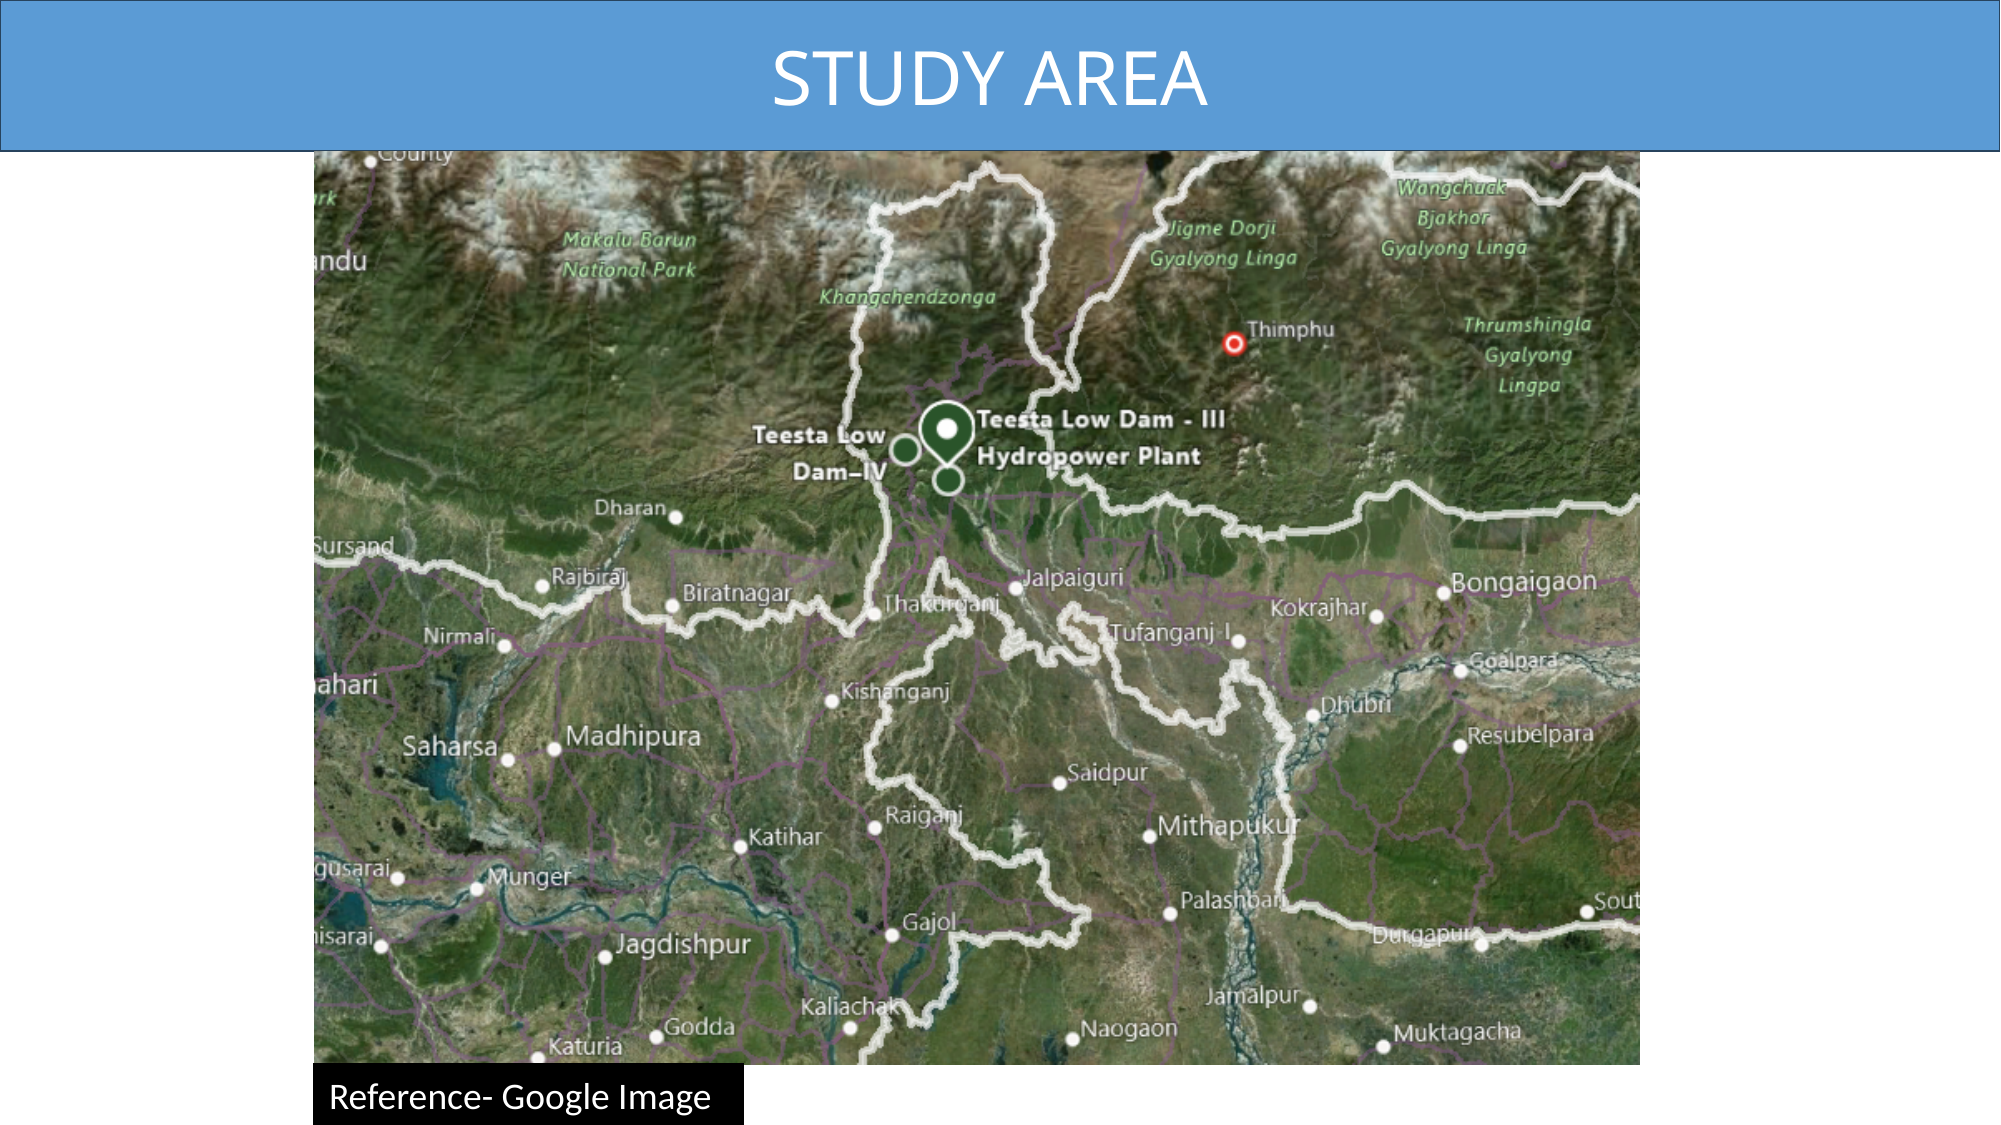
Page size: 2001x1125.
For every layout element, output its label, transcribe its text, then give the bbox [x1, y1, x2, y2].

picture [314, 151, 1640, 1065]
text_box Reference- Google Image [313, 1063, 744, 1125]
text_box STUDY AREA [0, 0, 2000, 152]
